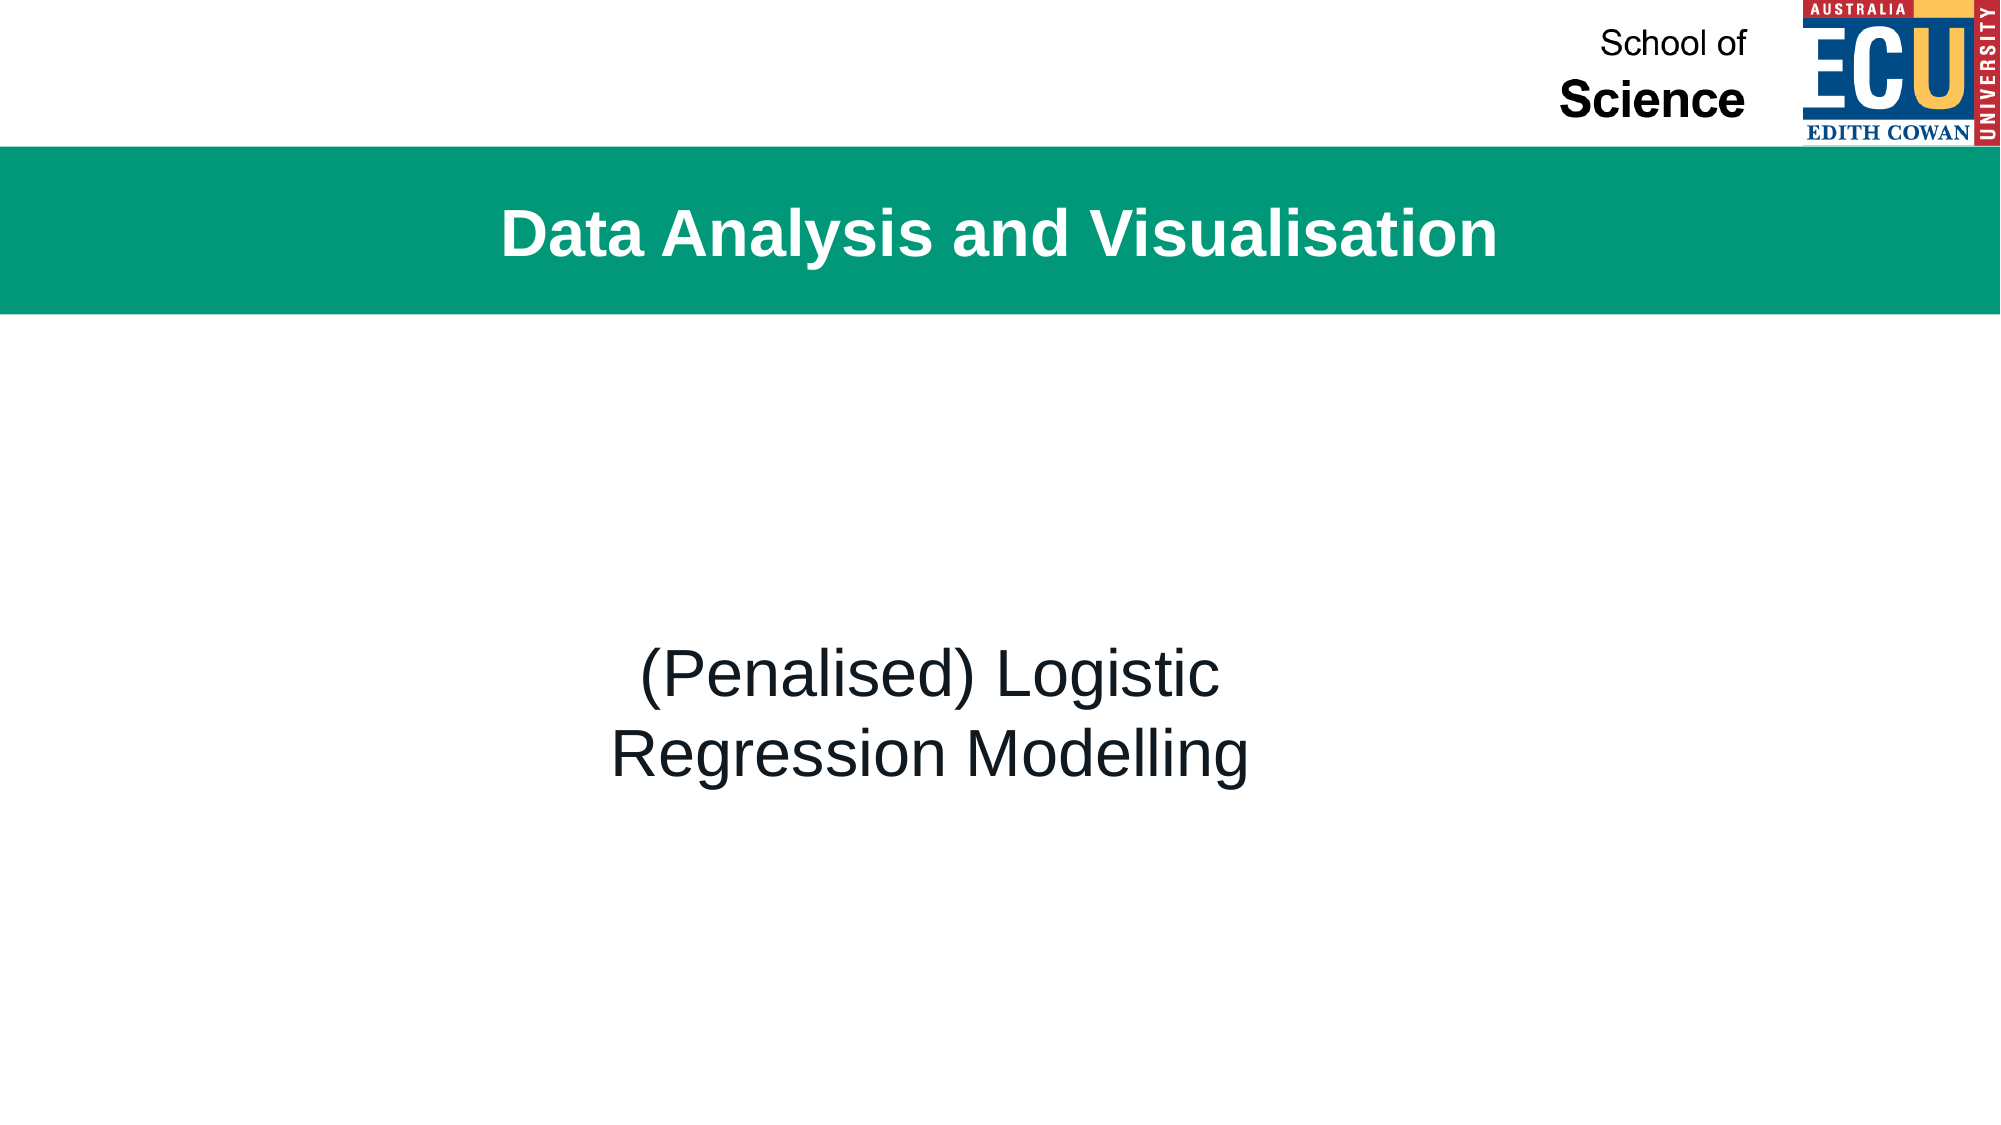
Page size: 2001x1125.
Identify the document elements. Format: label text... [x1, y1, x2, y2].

title Data Analysis and Visualisation [0, 146, 2000, 313]
text_box (Penalised) Logistic Regression Modelling [487, 622, 1361, 797]
picture [1560, 0, 2000, 146]
